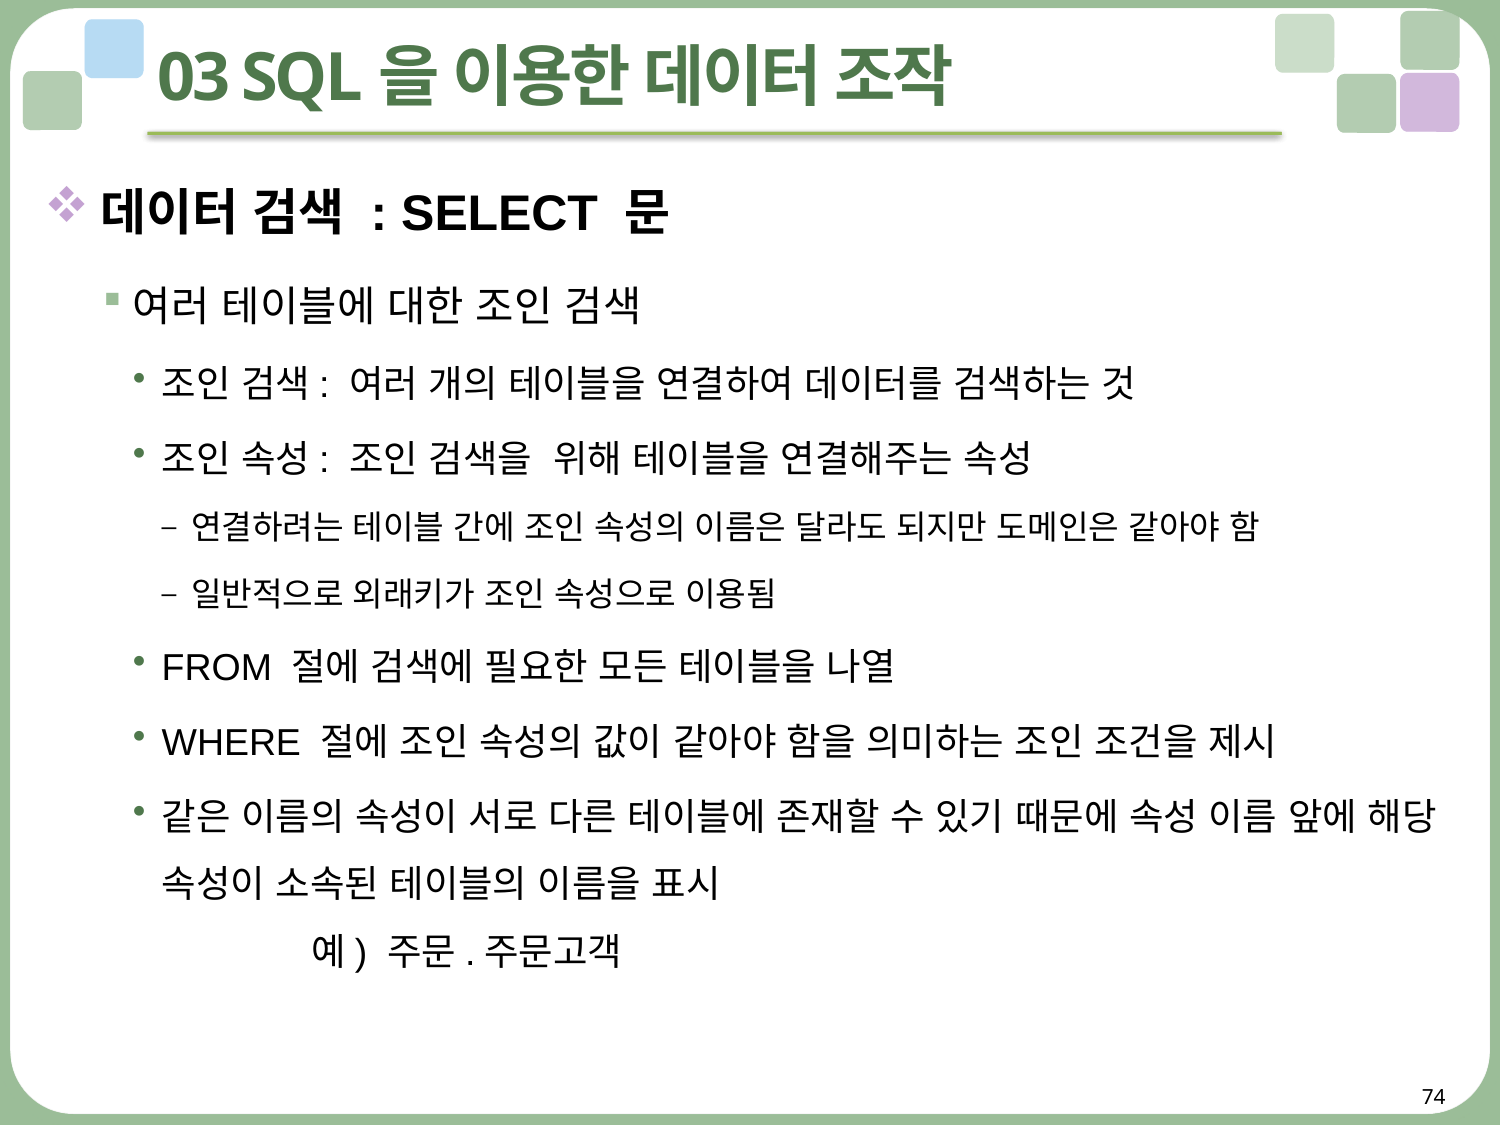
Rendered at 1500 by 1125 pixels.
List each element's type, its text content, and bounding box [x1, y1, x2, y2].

list 데이터 검색 : SELECT 문 여러 테이블에 대한 조인 검색 조인 검색: 여러 개의 테이블을 연결하여 데이터를 검색하는 것 조인 속성: 조인 검색을 위해 테이블을 연결해주는 속성 연결하려는 테이블 간에 조인 속성의 이름은 달라도 되지만 도메인은 같아야 함 일반적으로 외래키가 조인 속성으로 이용됨 FROM 절에 검색에 필요한 모든 테이블을 나열 WHERE 절에 조인 속성의 값이 같아야 함을 의미하는 조인 조건을 제시 같은 이름의 속성이 서로 다른 테이블에 존재할 수 있기 때문에 속성 이름 앞에 해당 속성이 소속된 테이블의 이름을 표시 예) 주문.주문고객 [29, 172, 1481, 1083]
title 03 SQL을 이용한 데이터 조작 [142, 25, 1459, 123]
picture [0, 0, 1500, 1125]
